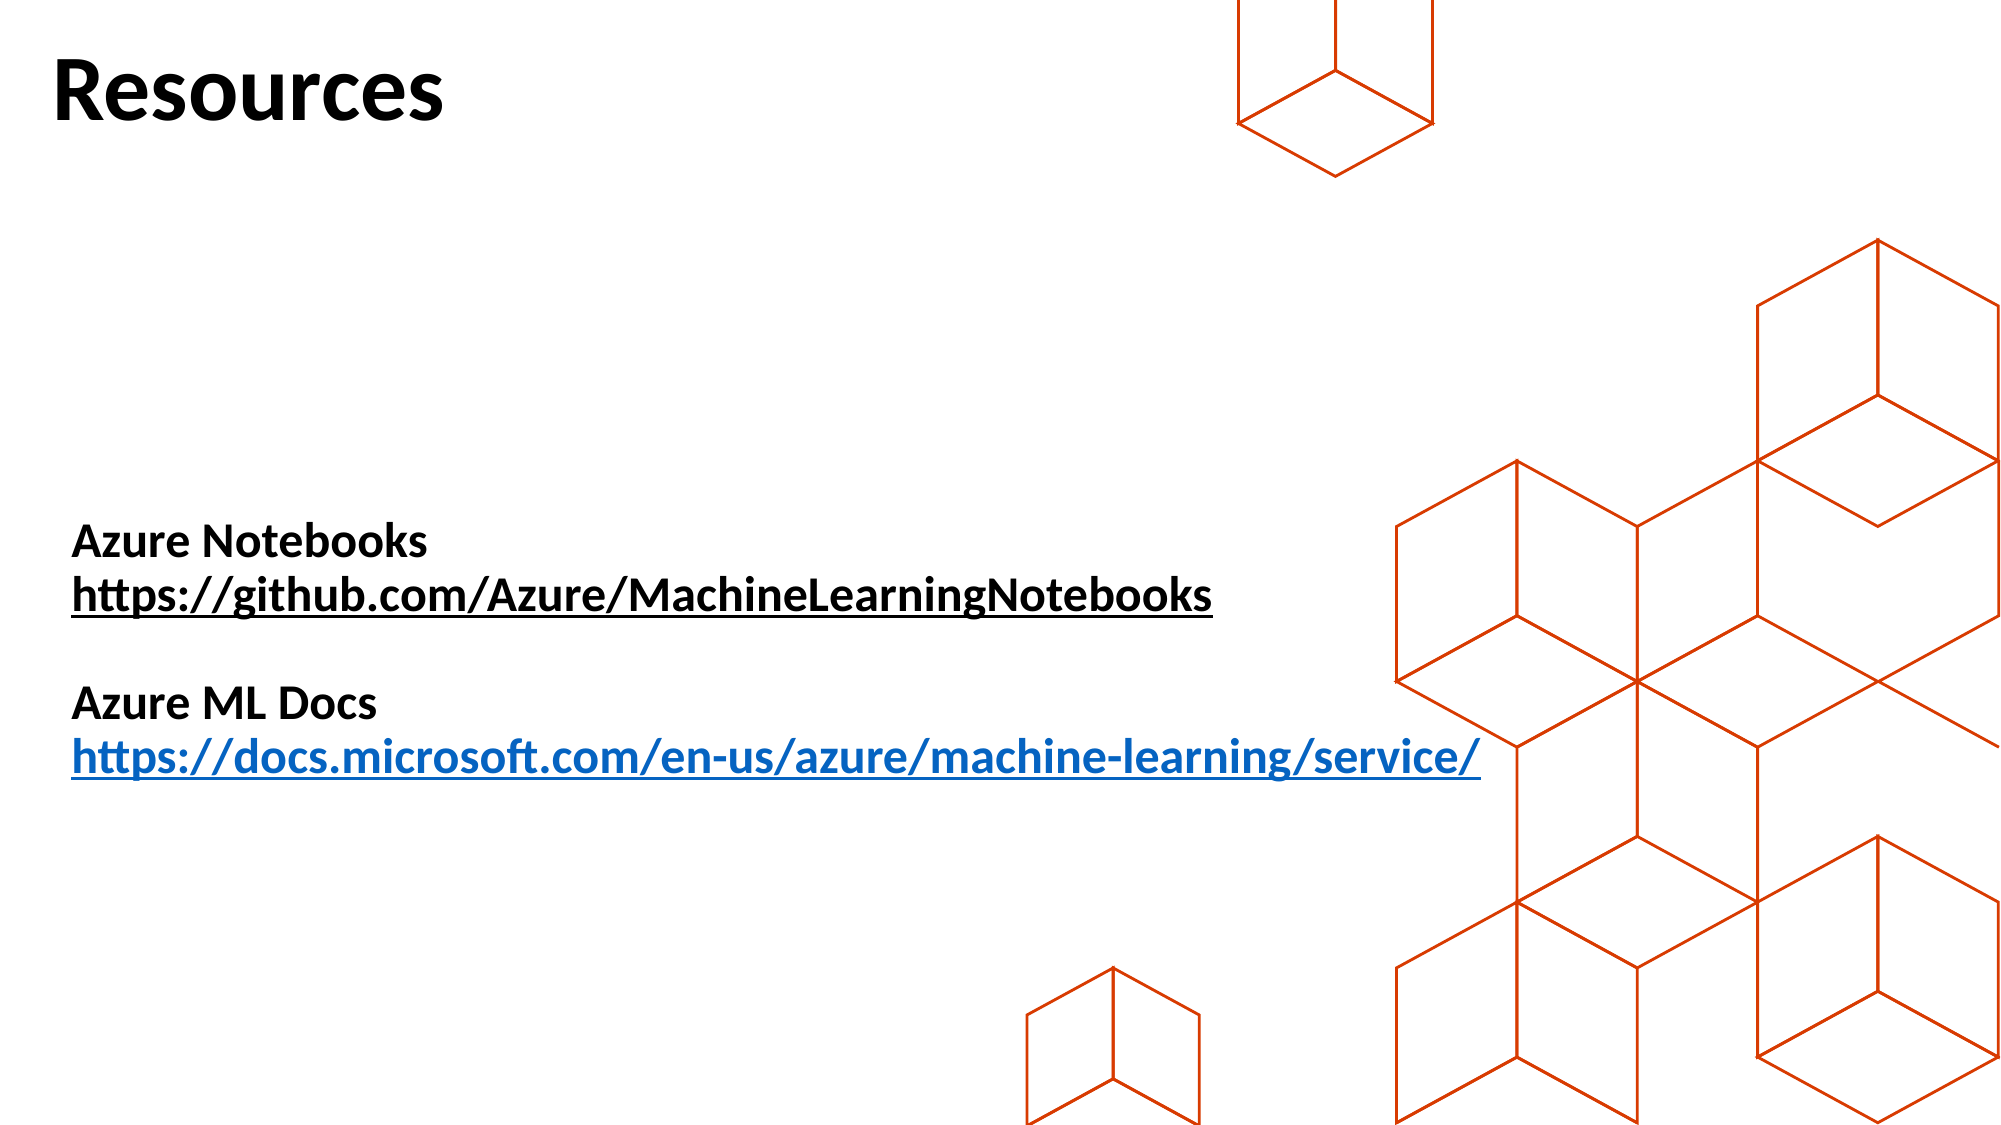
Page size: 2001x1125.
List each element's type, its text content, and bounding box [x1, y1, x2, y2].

title Azure Notebooks https://github.com/Azure/MachineLearningNotebooks Azure ML Docs https://docs.microsoft.com/en-us/azure/machine-learning/service/ [71, 255, 1656, 785]
title Resources [52, 12, 1665, 177]
